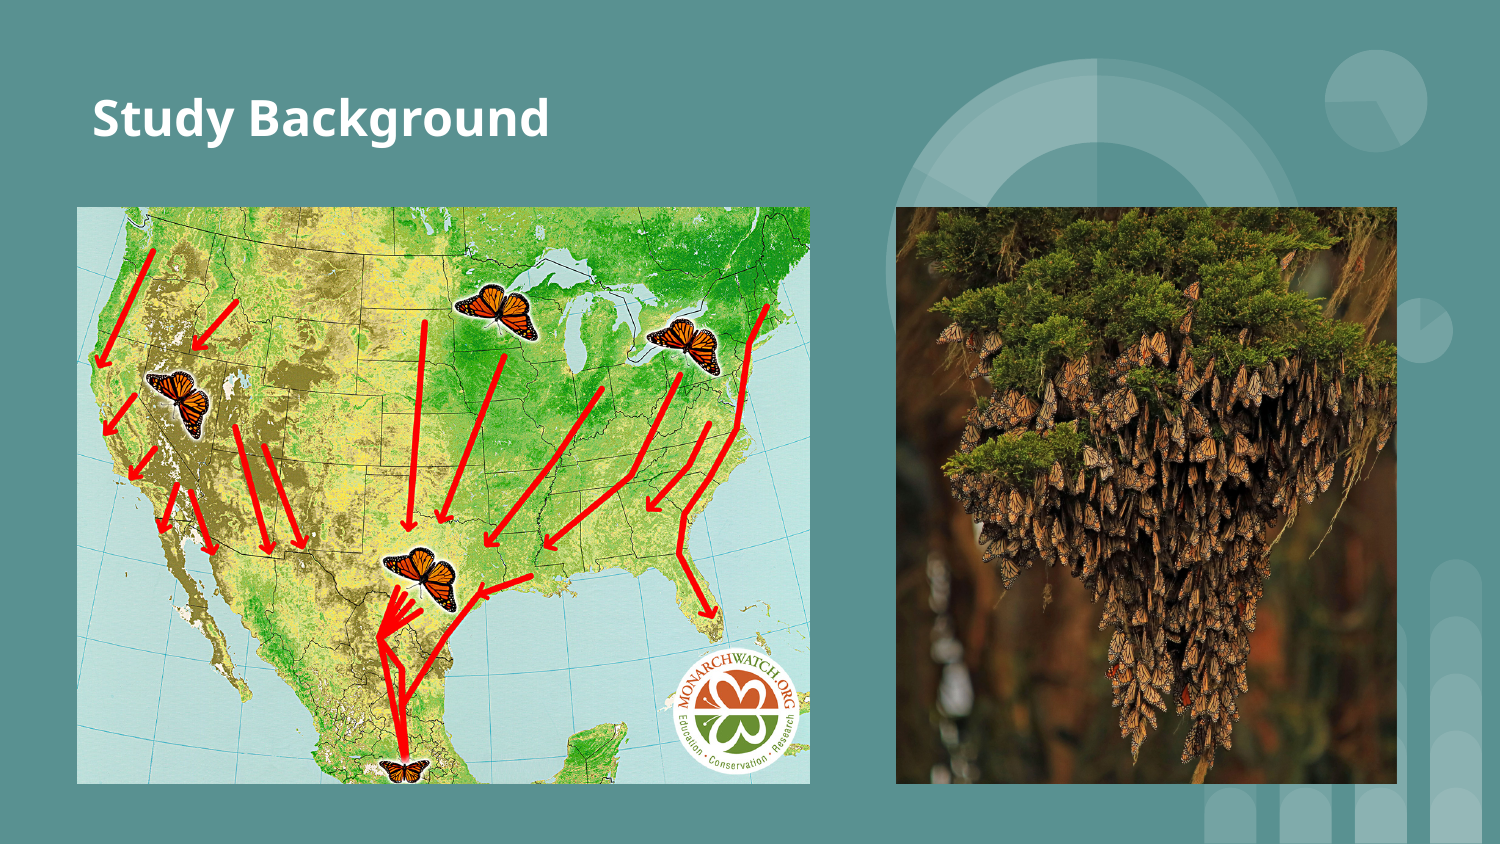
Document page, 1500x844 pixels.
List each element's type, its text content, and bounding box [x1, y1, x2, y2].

picture [896, 207, 1397, 785]
picture [77, 207, 810, 785]
title Study Background [77, 67, 1432, 167]
